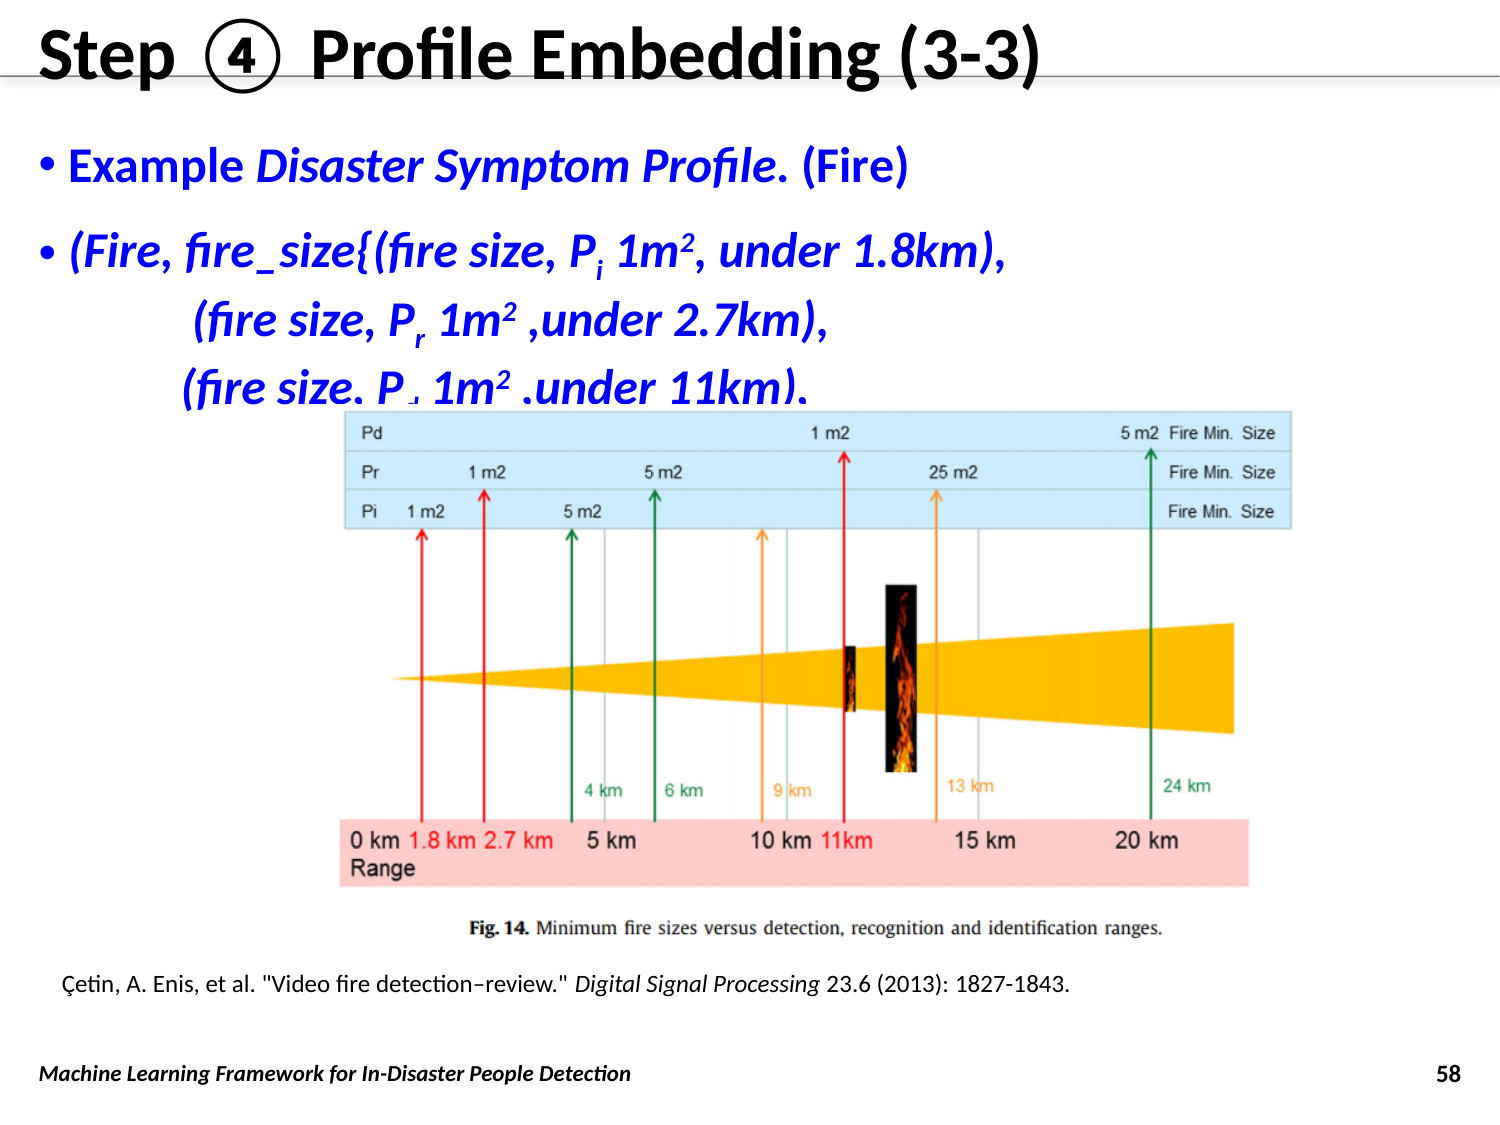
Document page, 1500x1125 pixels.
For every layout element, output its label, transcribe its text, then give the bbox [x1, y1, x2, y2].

list Example Disaster Symptom Profile. (Fire) (Fire, fire_size{(fire size, Pi 1m2, under 1.8km), (fire size, Pr 1m2 ,under 2.7km), (fire size, Pd 1m2 ,under 11km), [23, 125, 1477, 1032]
title Step ④ Profile Embedding (3-3) [23, 8, 1477, 92]
footer Machine Learning Framework for In-Disaster People Detection [23, 1042, 1353, 1103]
slide_number 58 [1353, 1042, 1477, 1103]
picture [321, 404, 1326, 952]
text_box Çetin, A. Enis, et al. "Video fire detection–review." Digital Signal Processing 23.6 (2013): 1827-1843. [47, 960, 1390, 1005]
